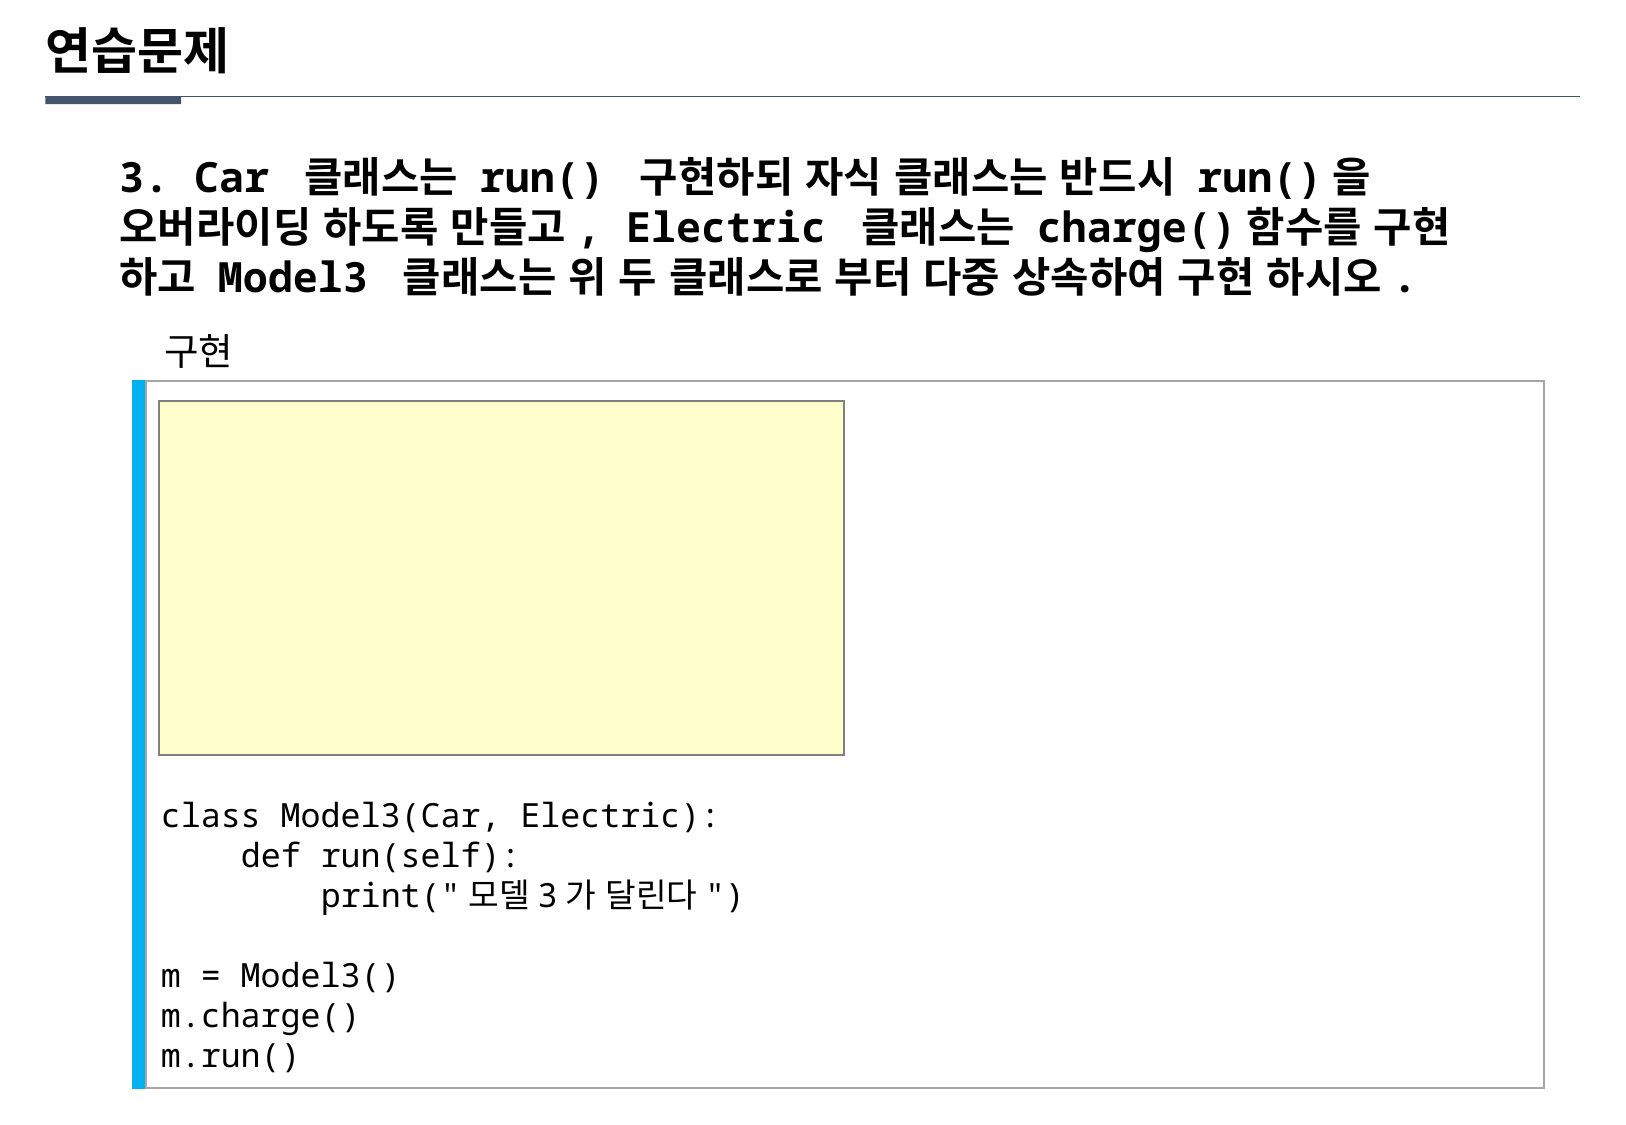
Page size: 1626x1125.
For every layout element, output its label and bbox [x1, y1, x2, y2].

list [45, 26, 965, 82]
text_box [104, 143, 1551, 308]
text_box [133, 320, 1544, 1089]
